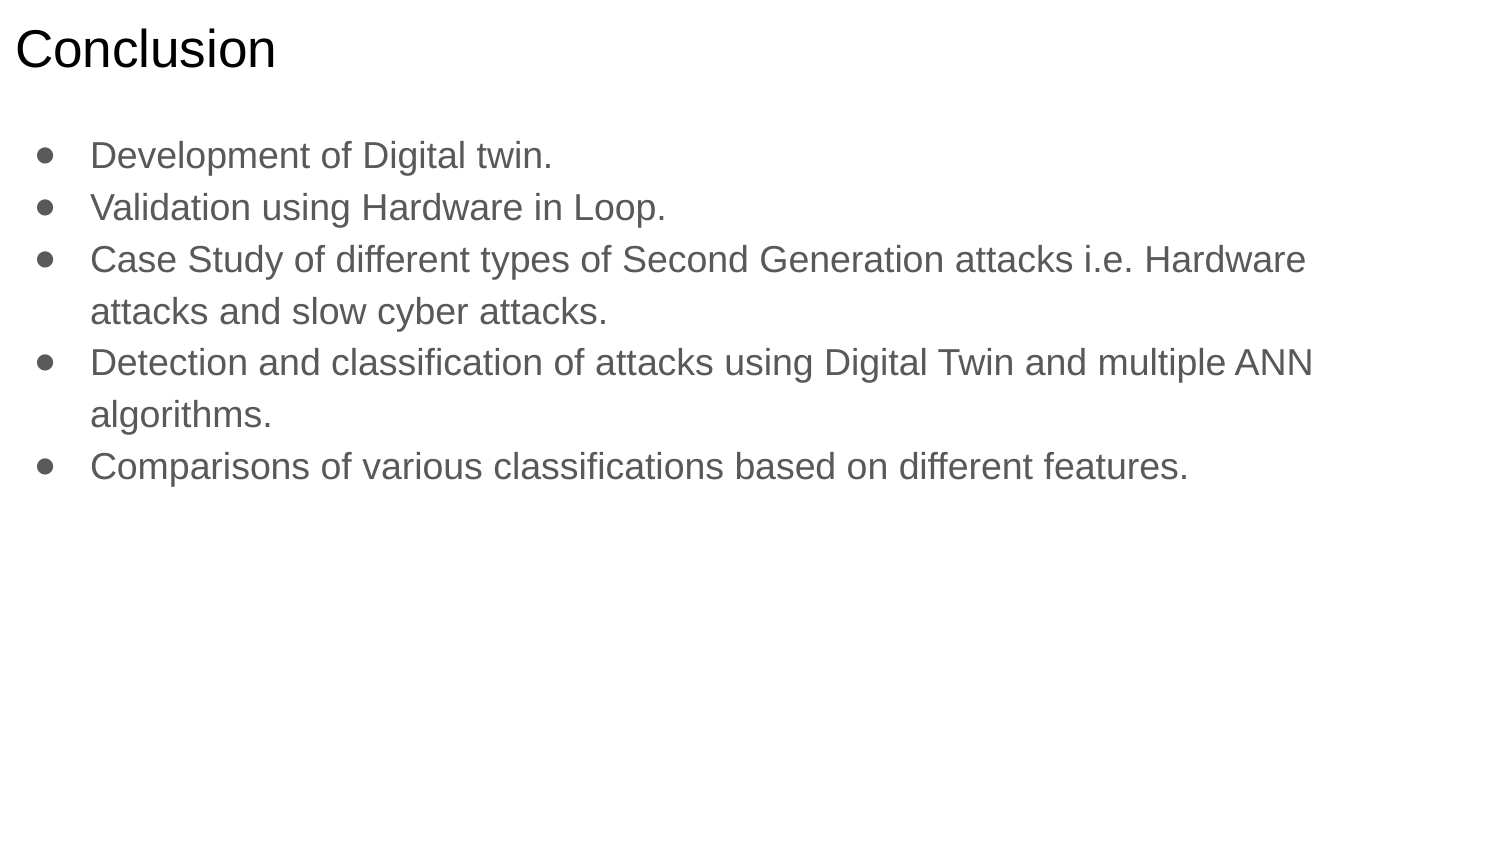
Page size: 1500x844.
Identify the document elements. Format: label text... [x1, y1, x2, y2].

title Conclusion [0, 0, 1398, 94]
list Development of Digital twin. Validation using Hardware in Loop. Case Study of different types of Second Generation attacks i.e. Hardware attacks and slow cyber attacks. Detection and classification of attacks using Digital Twin and multiple ANN algorithms. Comparisons of various classifications based on different features. [0, 109, 1398, 671]
